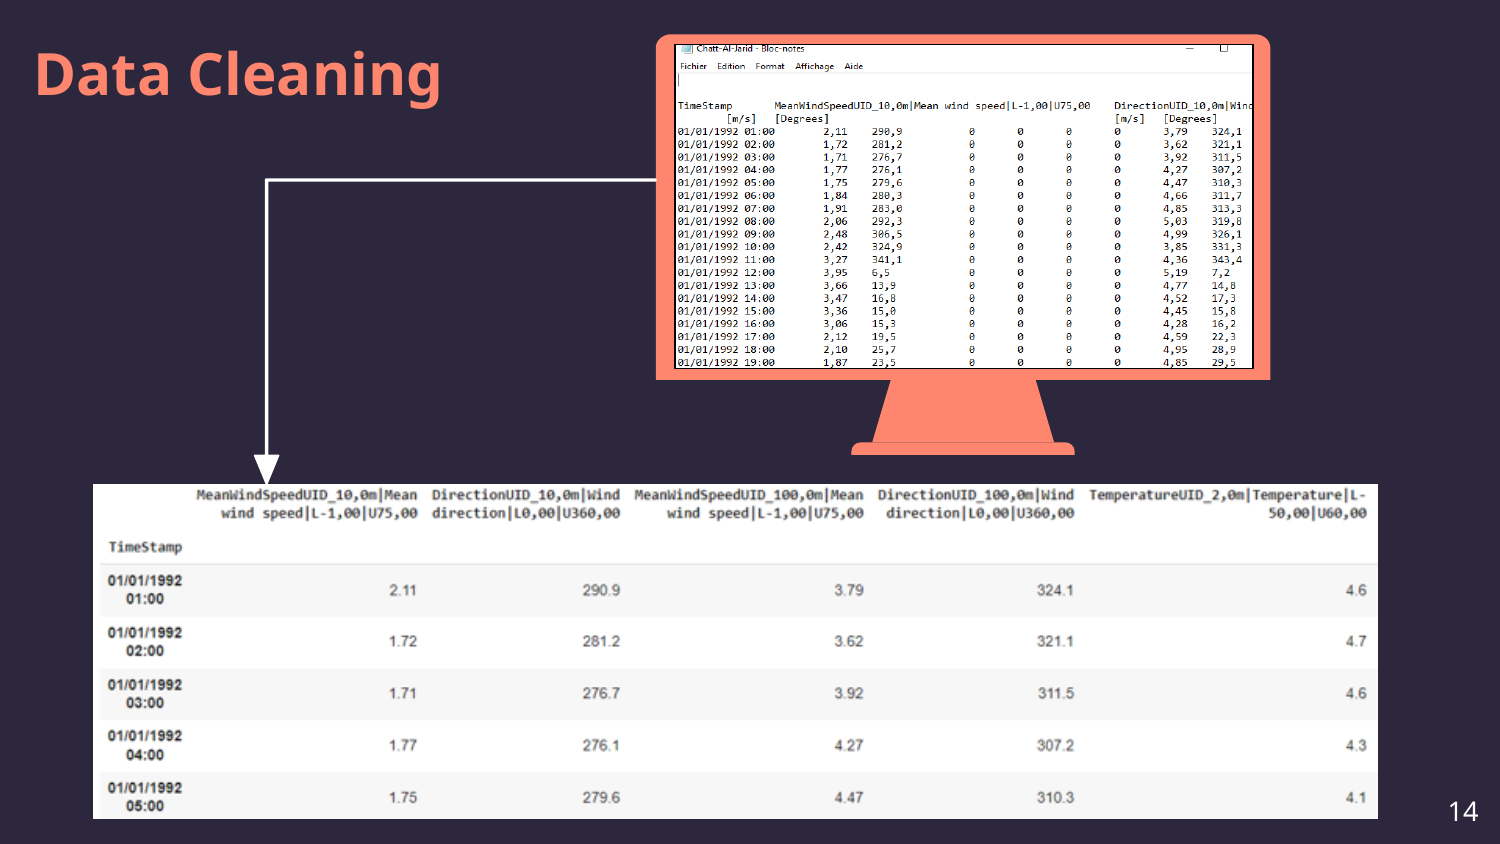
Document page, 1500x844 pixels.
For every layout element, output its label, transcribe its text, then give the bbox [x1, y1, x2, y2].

picture [675, 44, 1253, 369]
title Data Cleaning [18, 22, 777, 124]
picture [93, 484, 1379, 820]
slide_number ‹#› [1403, 779, 1494, 844]
text_box [254, 179, 650, 482]
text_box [655, 33, 1271, 456]
